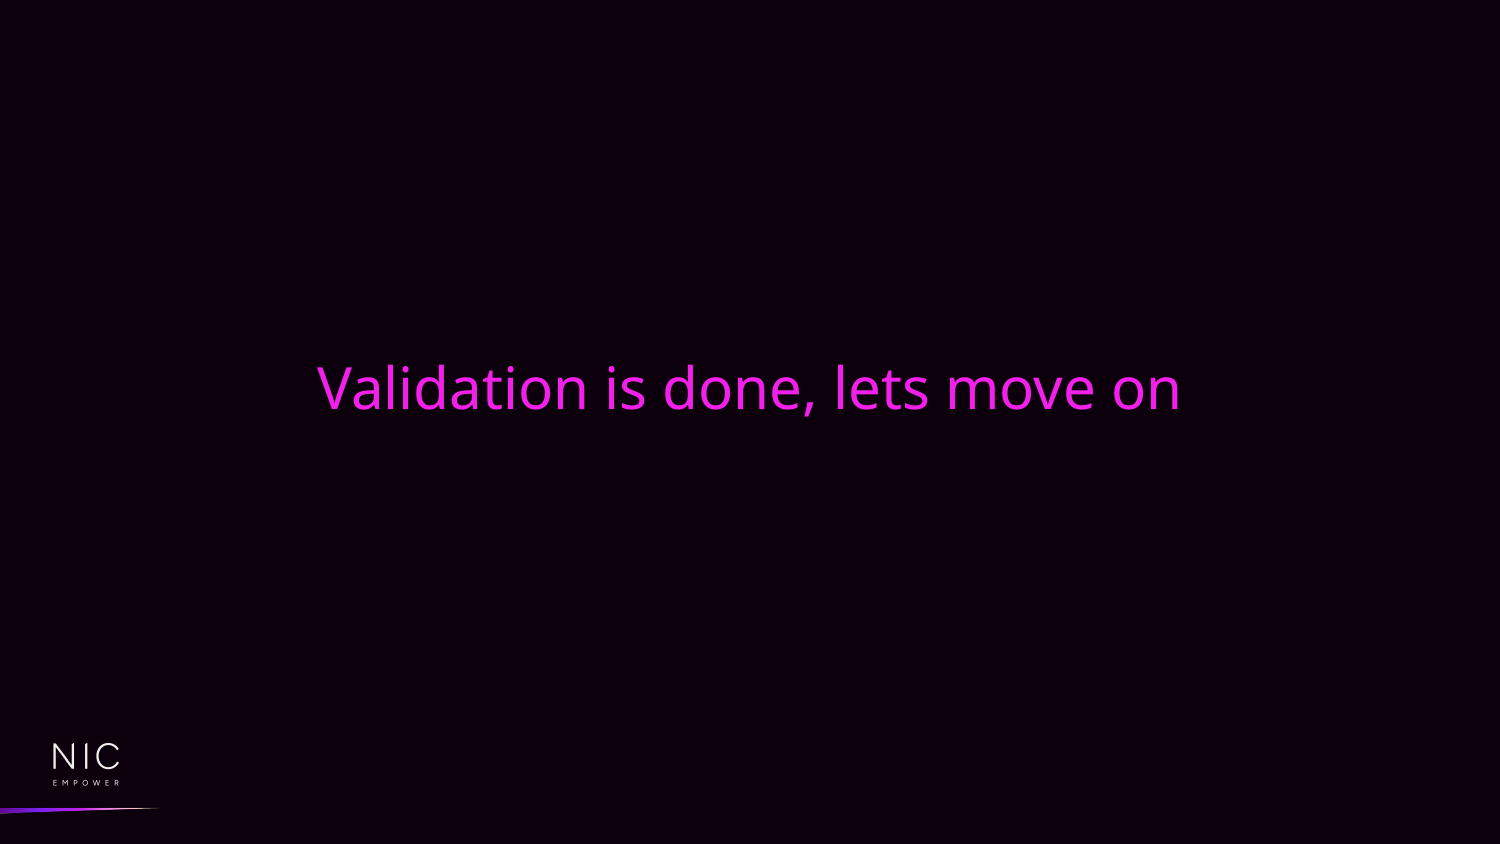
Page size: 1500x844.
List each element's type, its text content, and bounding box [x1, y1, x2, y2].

title Validation is done, lets move on [88, 327, 1412, 446]
picture [0, 740, 160, 816]
